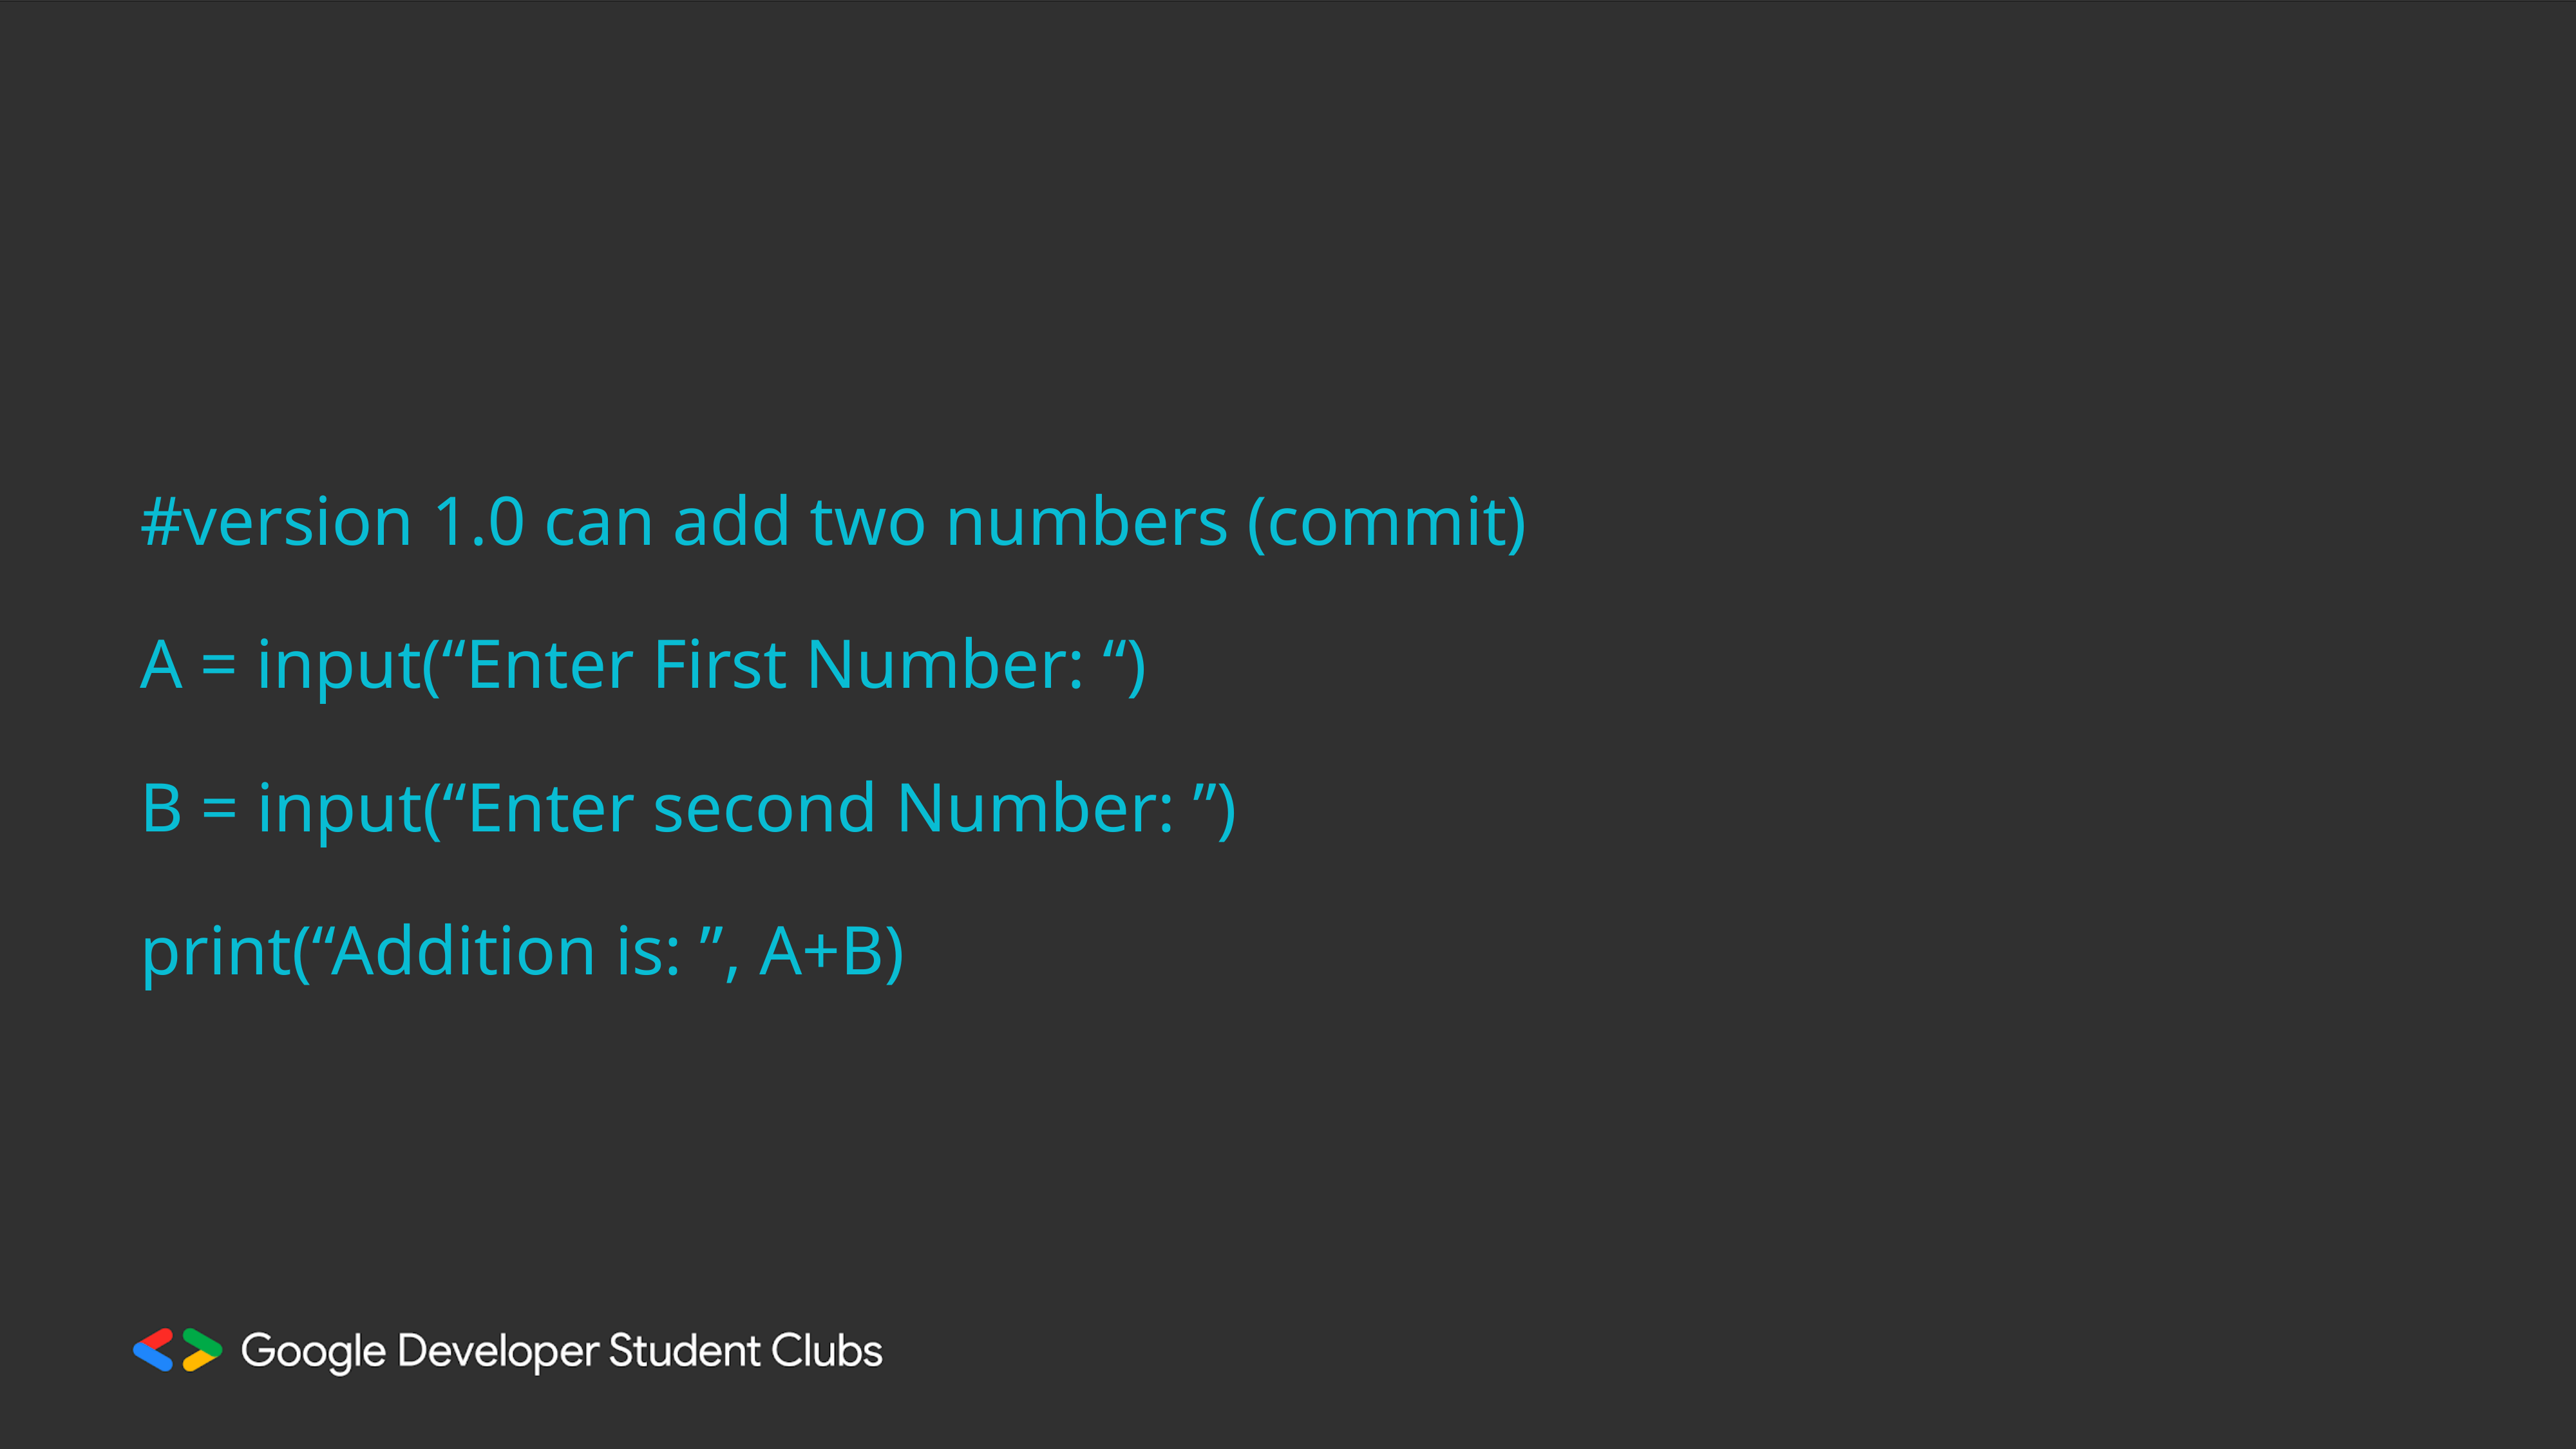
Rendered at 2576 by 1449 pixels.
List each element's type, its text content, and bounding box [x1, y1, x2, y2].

picture [0, 0, 2576, 1449]
text_box #version 1.0 can add two numbers (commit) A = input(“Enter First Number: “) B = input(“Enter second Number: ”) print(“Addition is: ”, A+B) [134, 101, 2499, 1302]
